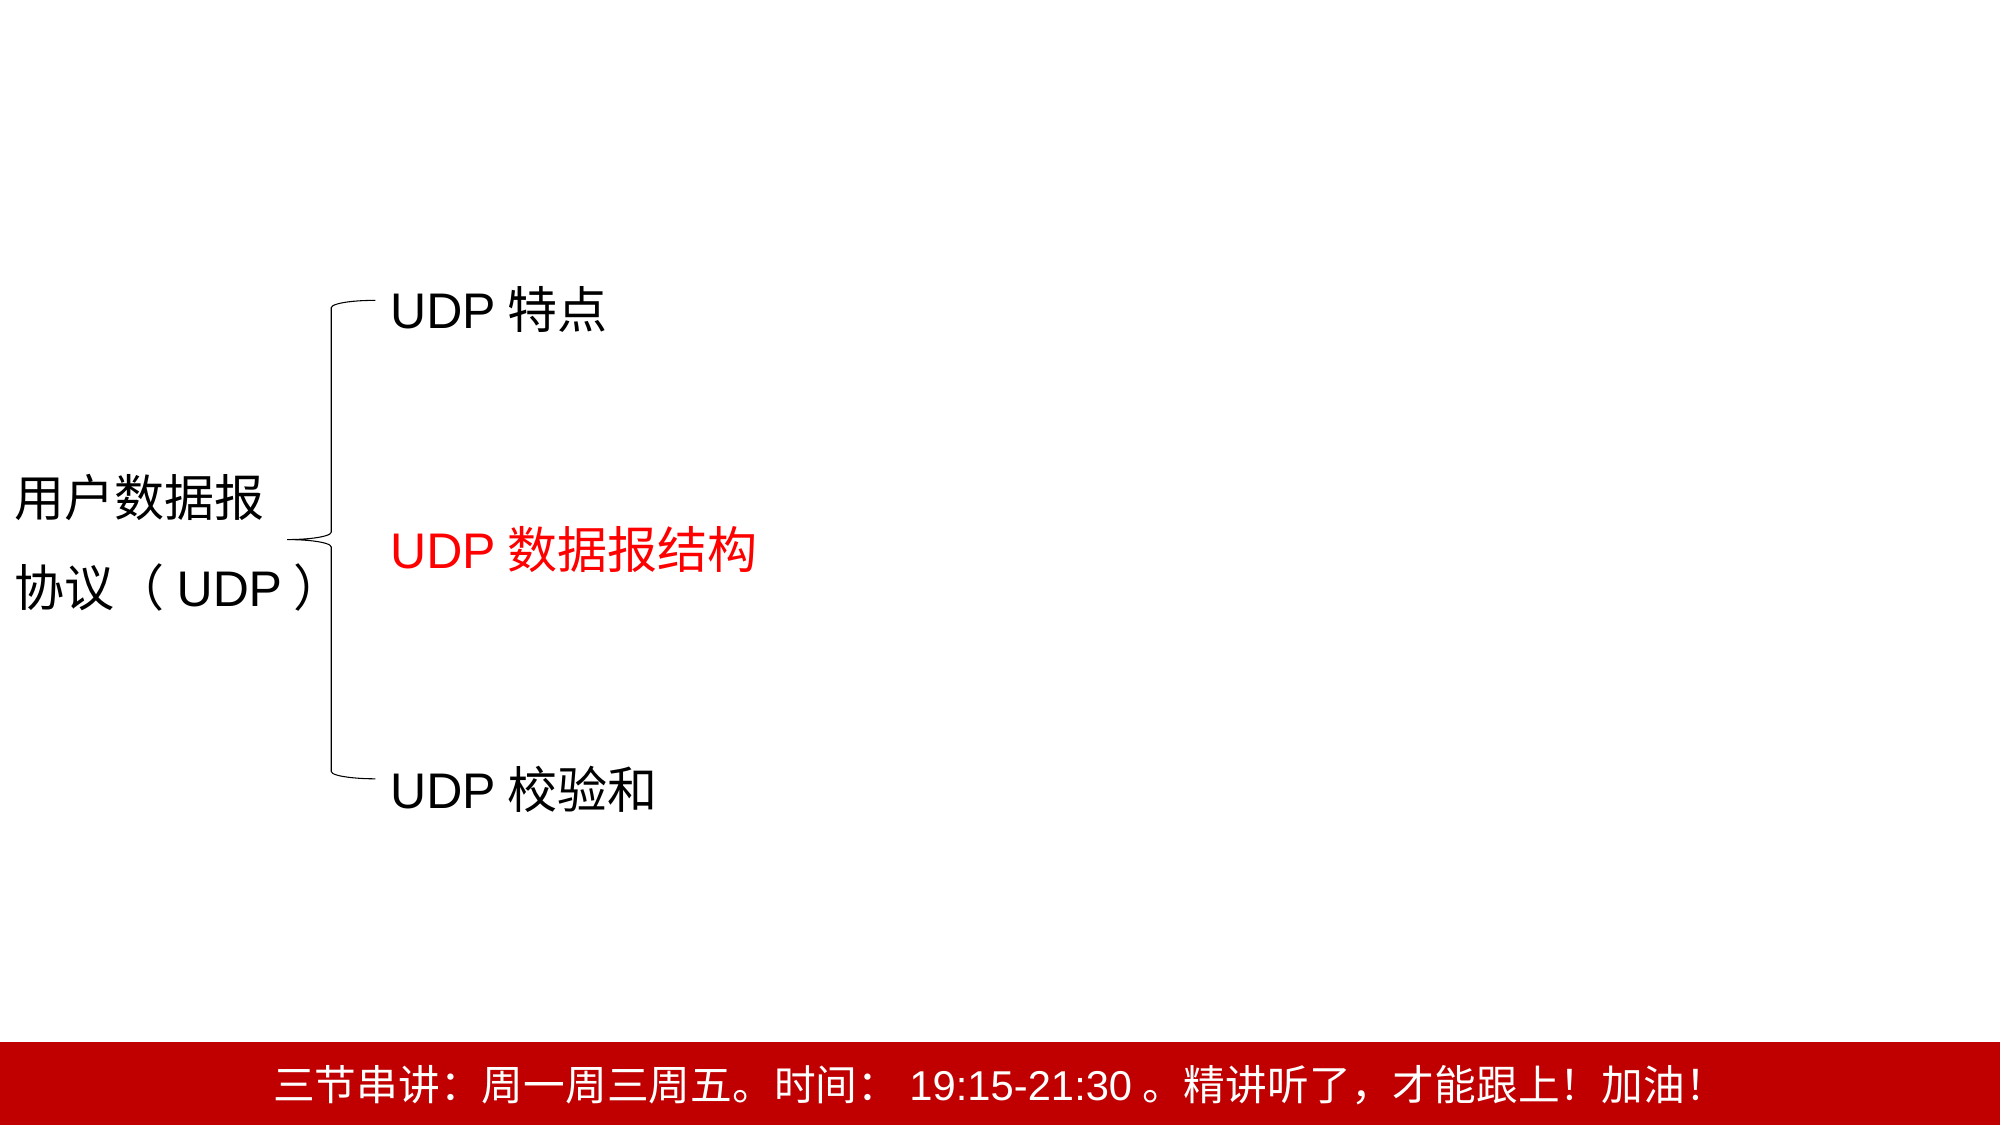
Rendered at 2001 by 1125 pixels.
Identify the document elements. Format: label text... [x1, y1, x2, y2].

text_box 三节串讲：周一周三周五。时间：19:15-21:30。精讲听了，才能跟上！加油！ [0, 1042, 2000, 1125]
text_box UDP特点 UDP数据报结构 UDP校验和 [375, 211, 1157, 826]
text_box [287, 299, 376, 780]
text_box 用户数据报 协议（UDP） [0, 428, 330, 624]
